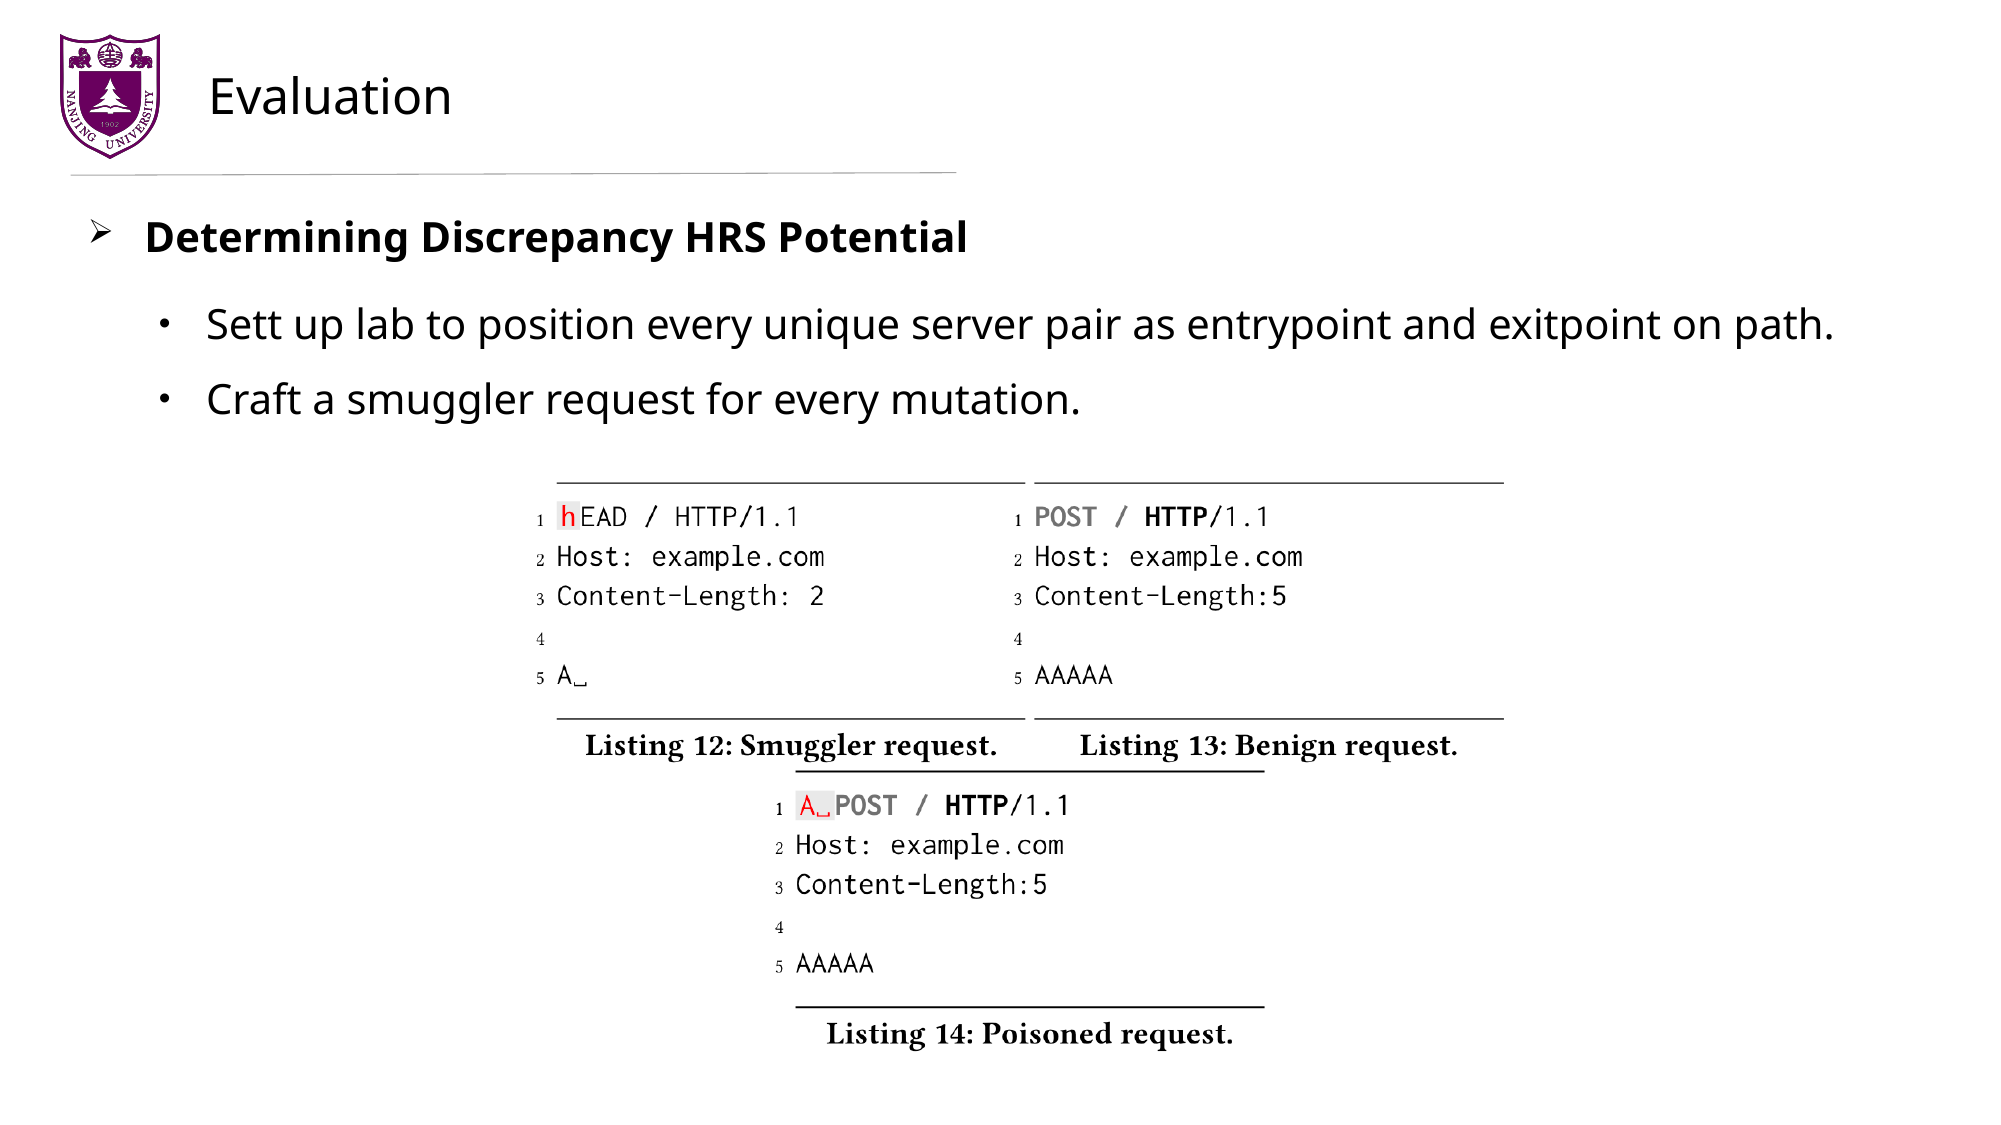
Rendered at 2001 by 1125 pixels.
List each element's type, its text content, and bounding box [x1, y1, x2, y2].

picture [60, 34, 160, 159]
text_box Determining Discrepancy HRS Potential Sett up lab to position every unique server pair as entrypoint and exitpoint on path. Craft a smuggler request for every mutation. [73, 177, 1908, 506]
text_box Evaluation [193, 57, 1030, 132]
picture [525, 463, 1525, 1064]
